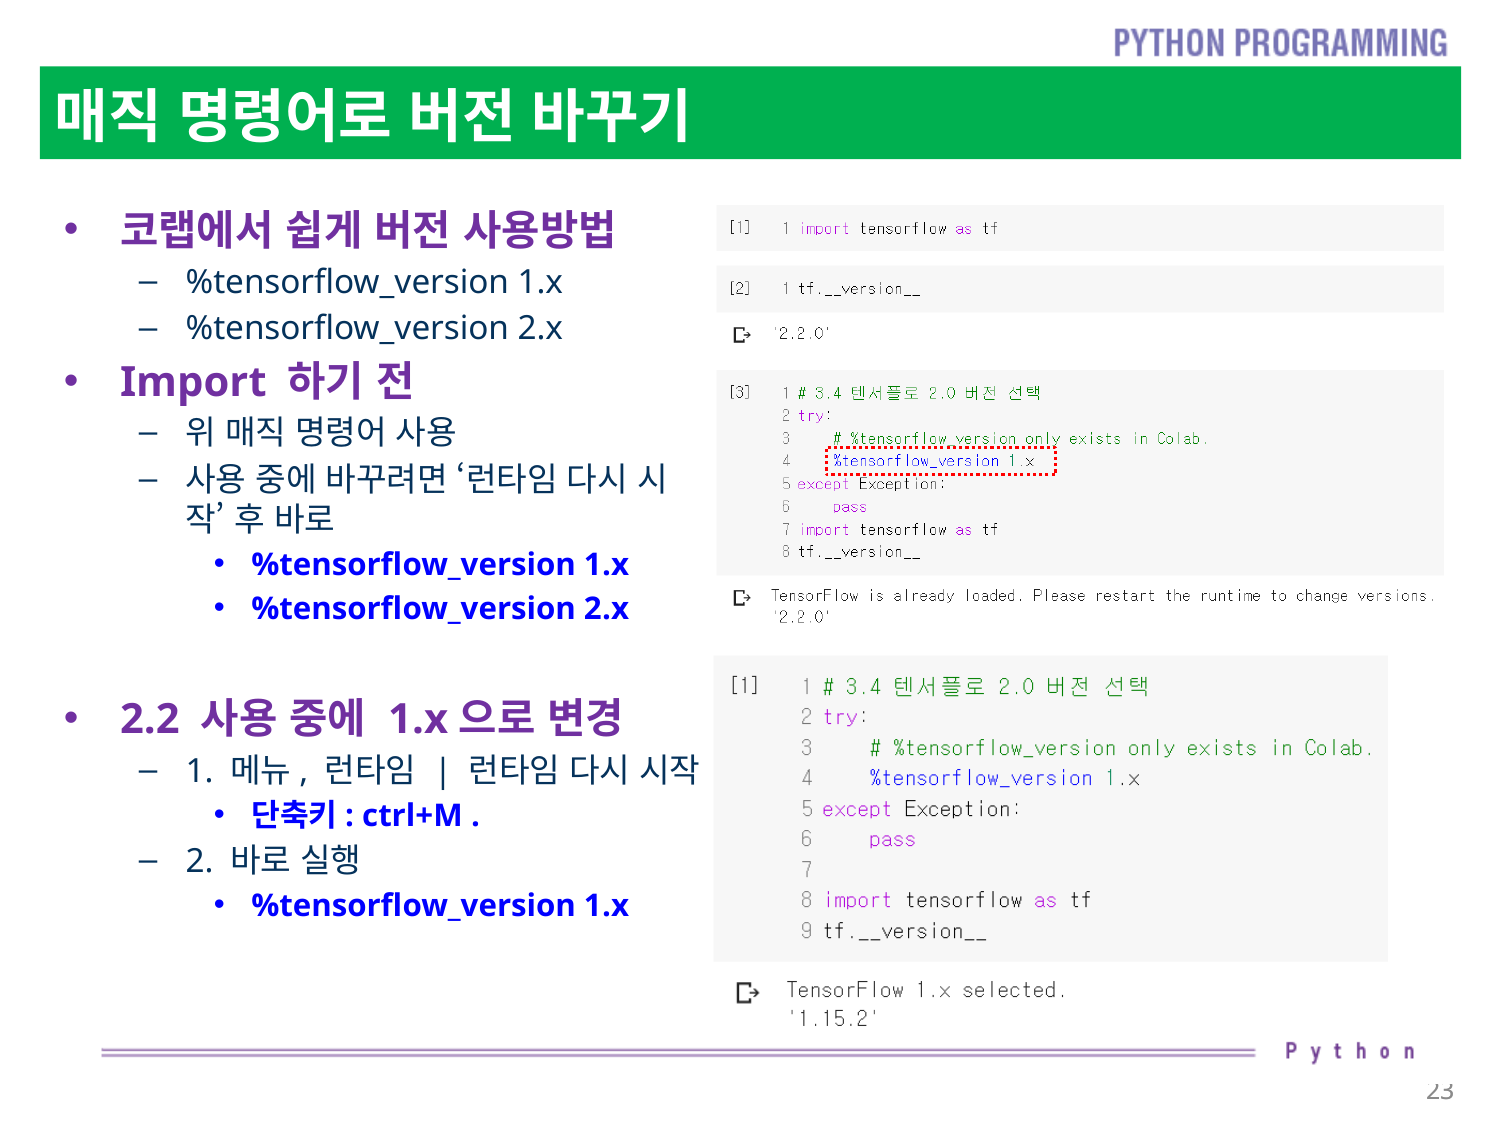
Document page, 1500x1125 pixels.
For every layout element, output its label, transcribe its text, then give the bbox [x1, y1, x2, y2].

picture [704, 194, 1445, 631]
slide_number 23 [1119, 1071, 1470, 1112]
picture [18, 647, 1483, 1084]
title 매직 명령어로 버전 바꾸기 [39, 76, 1444, 152]
picture [1106, 13, 1462, 66]
list 코랩에서 쉽게 버전 사용방법 %tensorflow_version 1.x %tensorflow_version 2.x Import 하기 전 위 매직 명령어 사용 사용 중에 바꾸려면 ‘런타임 다시 시작’ 후 바로 %tensorflow_version 1.x %tensorflow_version 2.x 2.2 사용 중에 1.x으로 변경 1. 메뉴, 런타임 | 런타임 다시 시작 단축키: ctrl+M . 2. 바로 실행 %tensorflow_version 1.x [48, 195, 720, 1041]
